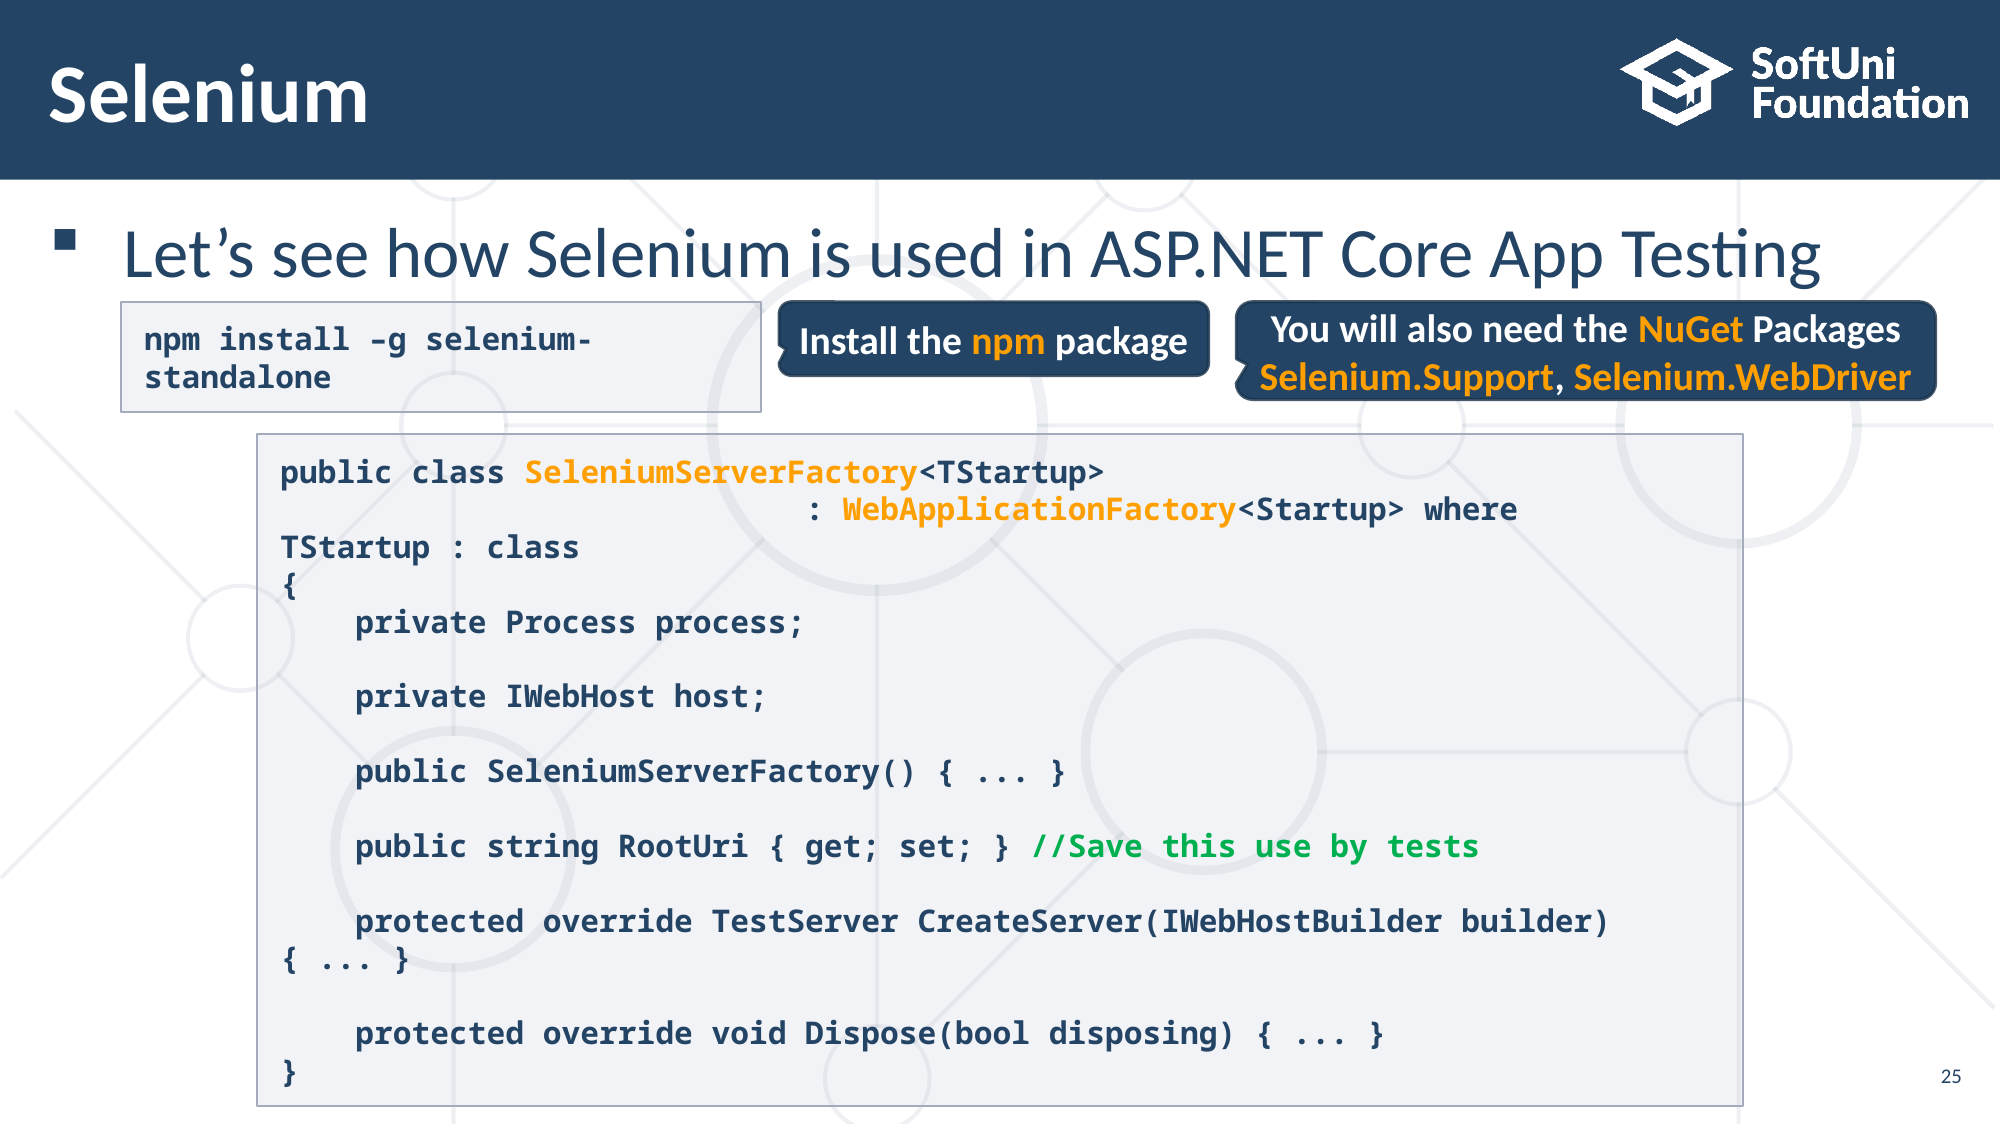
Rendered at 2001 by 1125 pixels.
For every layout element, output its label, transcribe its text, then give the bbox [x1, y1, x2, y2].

text_box npm install –g selenium-standalone [120, 301, 762, 413]
title Selenium [31, 16, 1591, 162]
text_box Install the npm package [776, 299, 1211, 378]
picture [1619, 38, 1968, 126]
list Let’s see how Selenium is used in ASP.NET Core App Testing [31, 196, 1970, 1050]
text_box You will also need the NuGet Packages Selenium.Support, Selenium.WebDriver [1234, 299, 1938, 402]
slide_number 25 [1897, 1049, 1968, 1101]
text_box public class SeleniumServerFactory<TStartup> : WebApplicationFactory<Startup> where TStartup : class { private Process process; private IWebHost host; public SeleniumServerFactory() { ... } public string RootUri { get; set; } //Save this use by tests protected override TestServer CreateServer(IWebHostBuilder builder) { ... } protected override void Dispose(bool disposing) { ... } } [256, 434, 1743, 1107]
